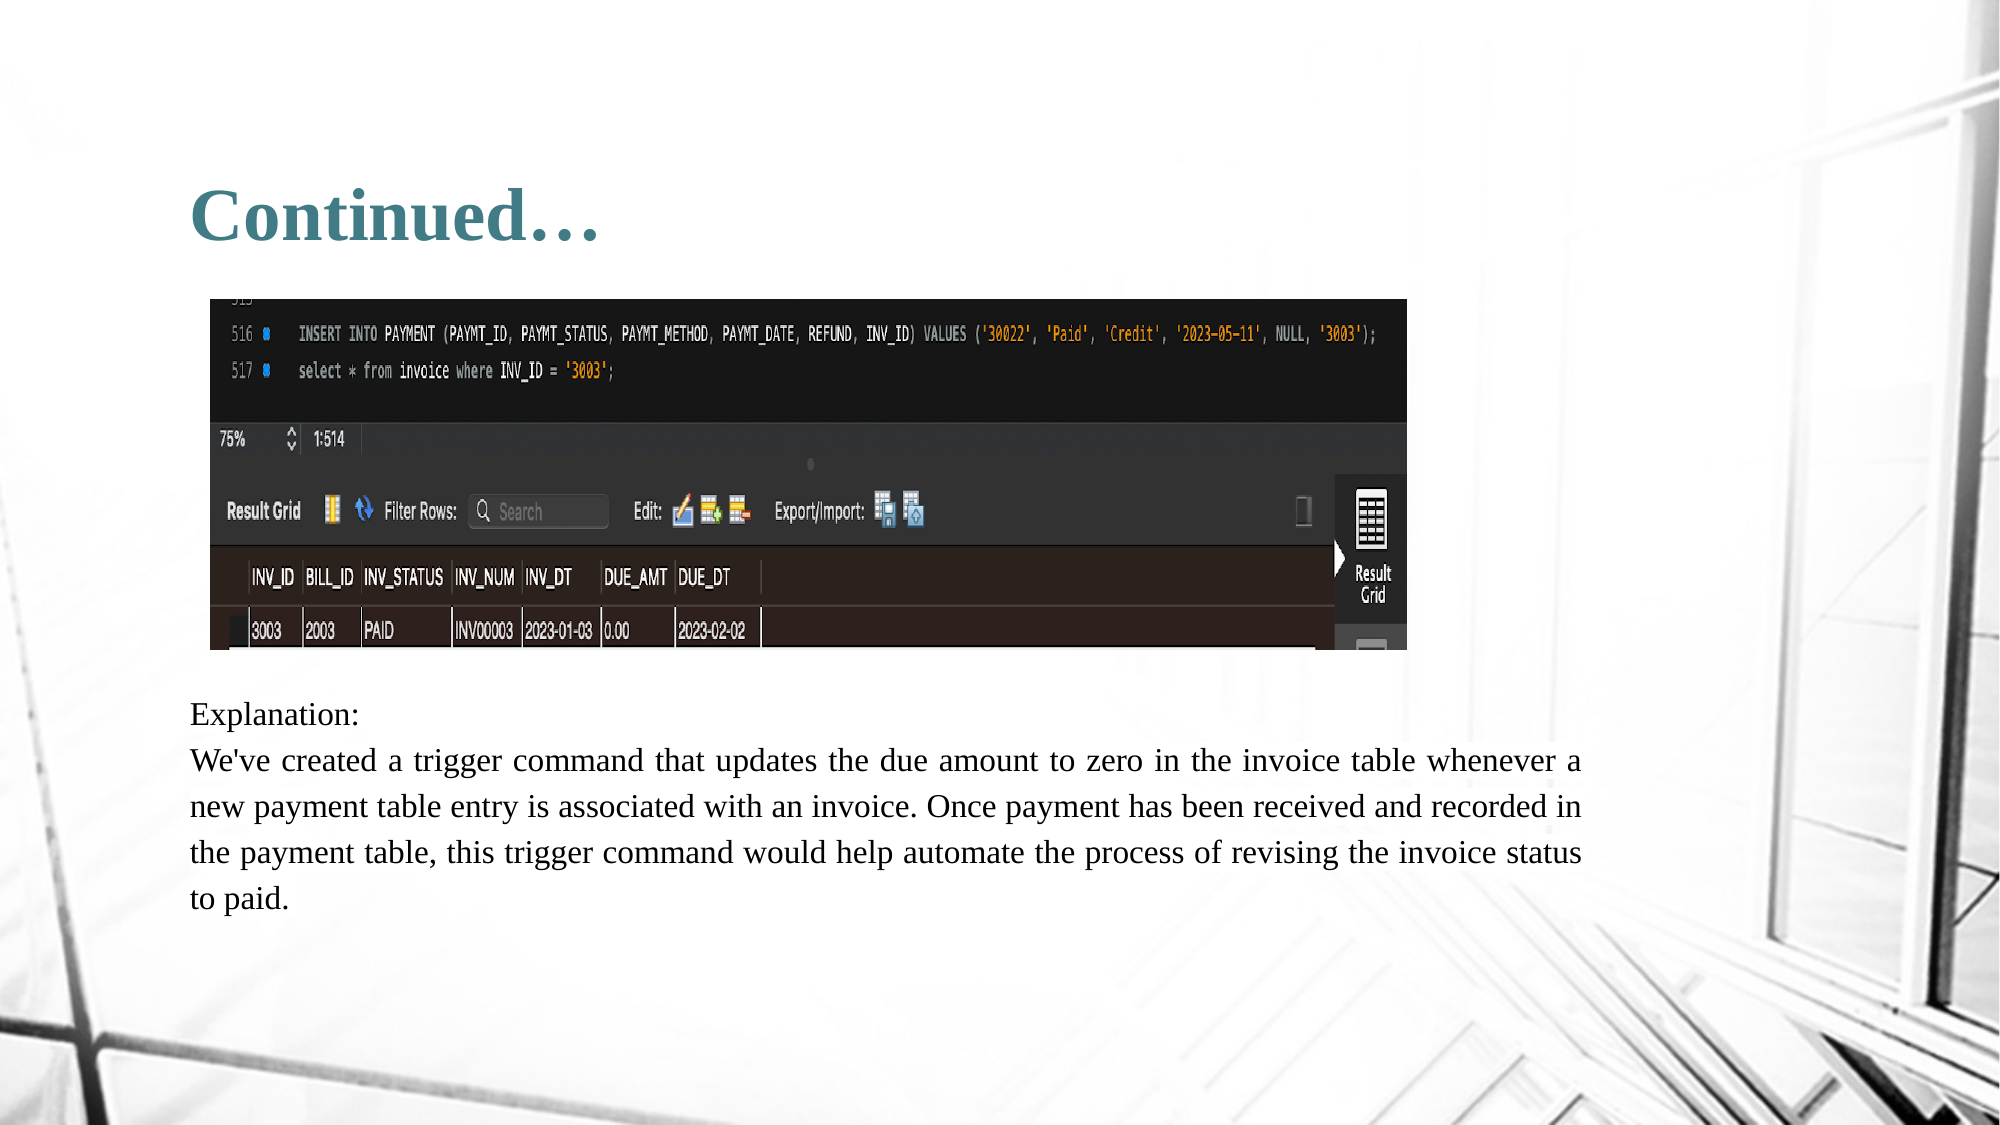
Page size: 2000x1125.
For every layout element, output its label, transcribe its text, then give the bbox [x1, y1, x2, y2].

title Continued… [174, 87, 1600, 263]
list Explanation: We've created a trigger command that updates the due amount to zero in the invoice table whenever a new payment table entry is associated with an invoice. Once payment has been received and recorded in the payment table, this trigger command would help automate the process of revising the invoice status to paid. [174, 299, 1600, 988]
picture [0, 0, 2000, 1125]
